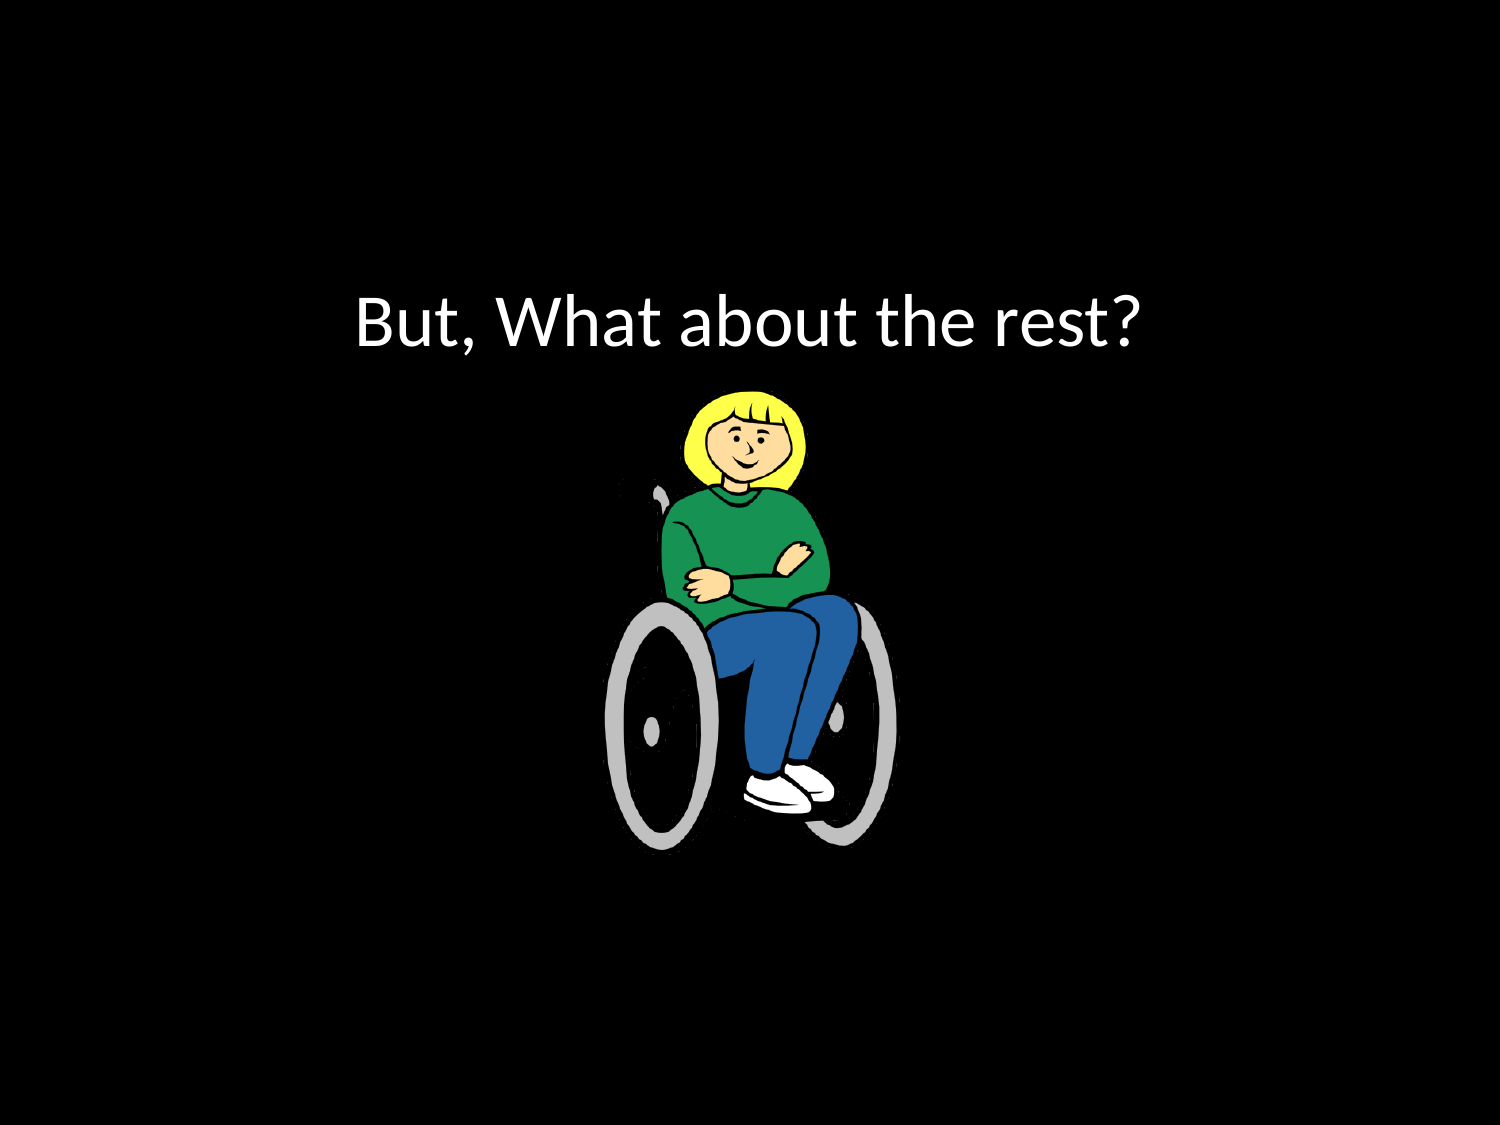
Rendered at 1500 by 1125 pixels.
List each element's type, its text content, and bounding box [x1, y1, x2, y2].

picture [600, 388, 900, 855]
text_box But, What about the rest? [296, 264, 1204, 370]
